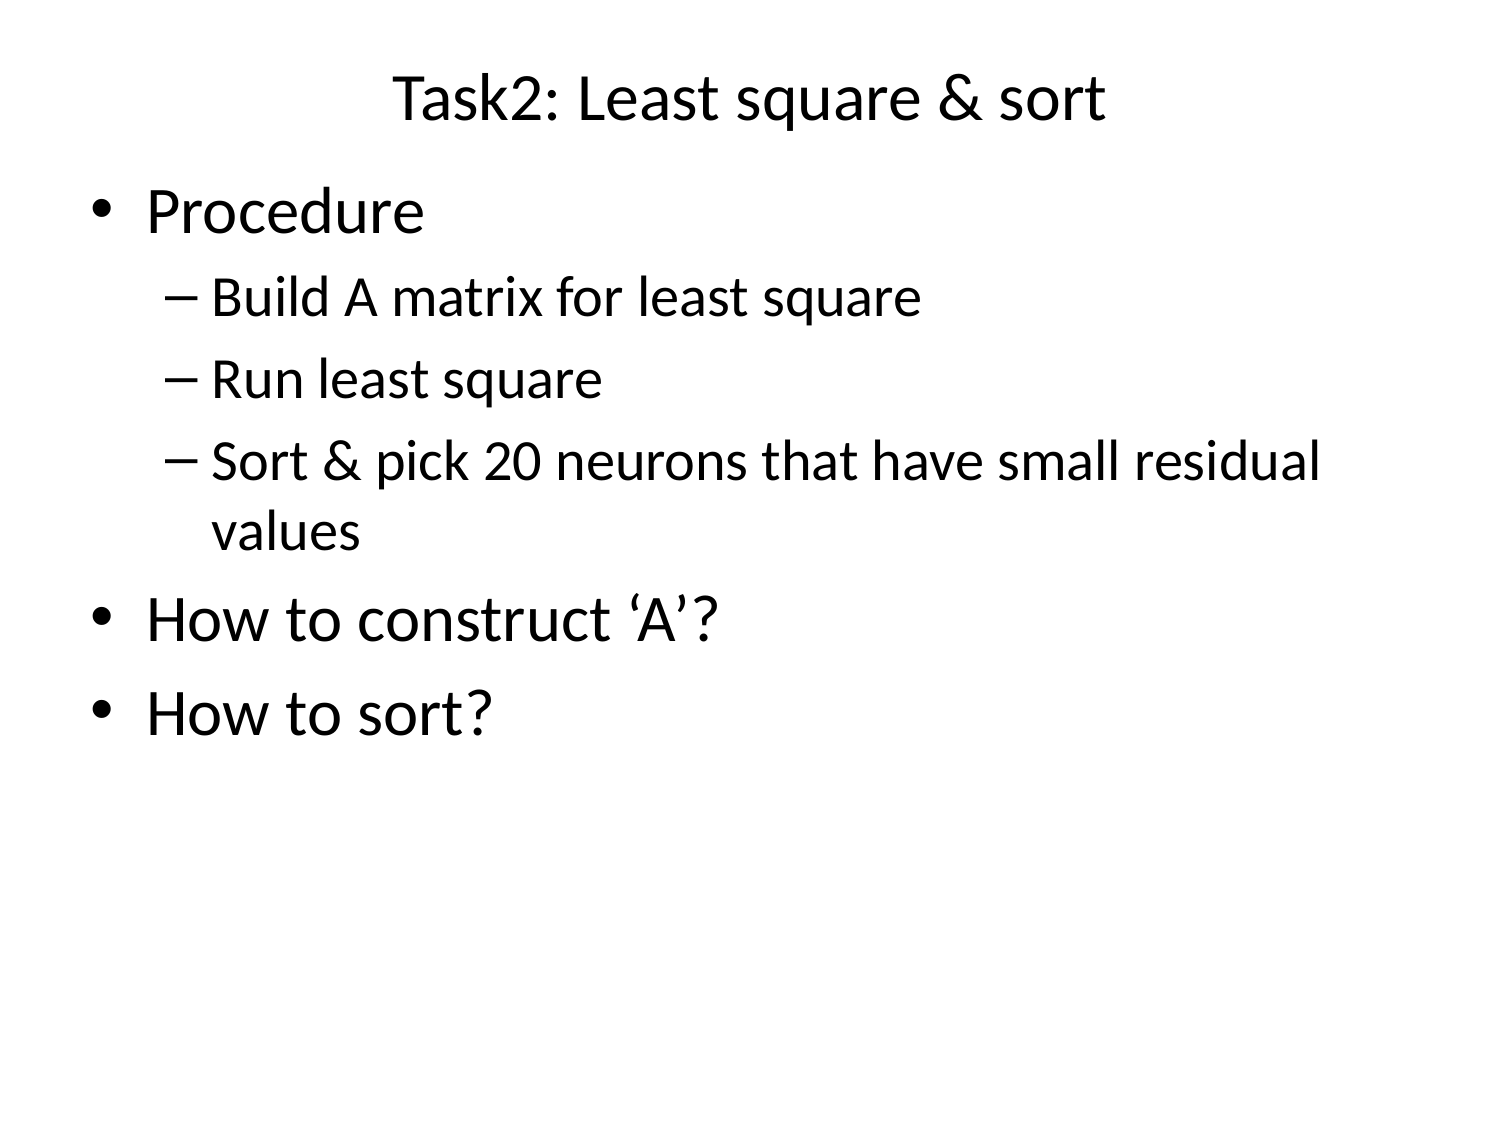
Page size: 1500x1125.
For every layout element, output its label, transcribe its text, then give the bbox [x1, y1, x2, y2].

title Task2: Least square & sort [75, 45, 1425, 142]
list Procedure Build A matrix for least square Run least square Sort & pick 20 neurons that have small residual values How to construct ‘A’? How to sort? [75, 159, 1425, 1005]
